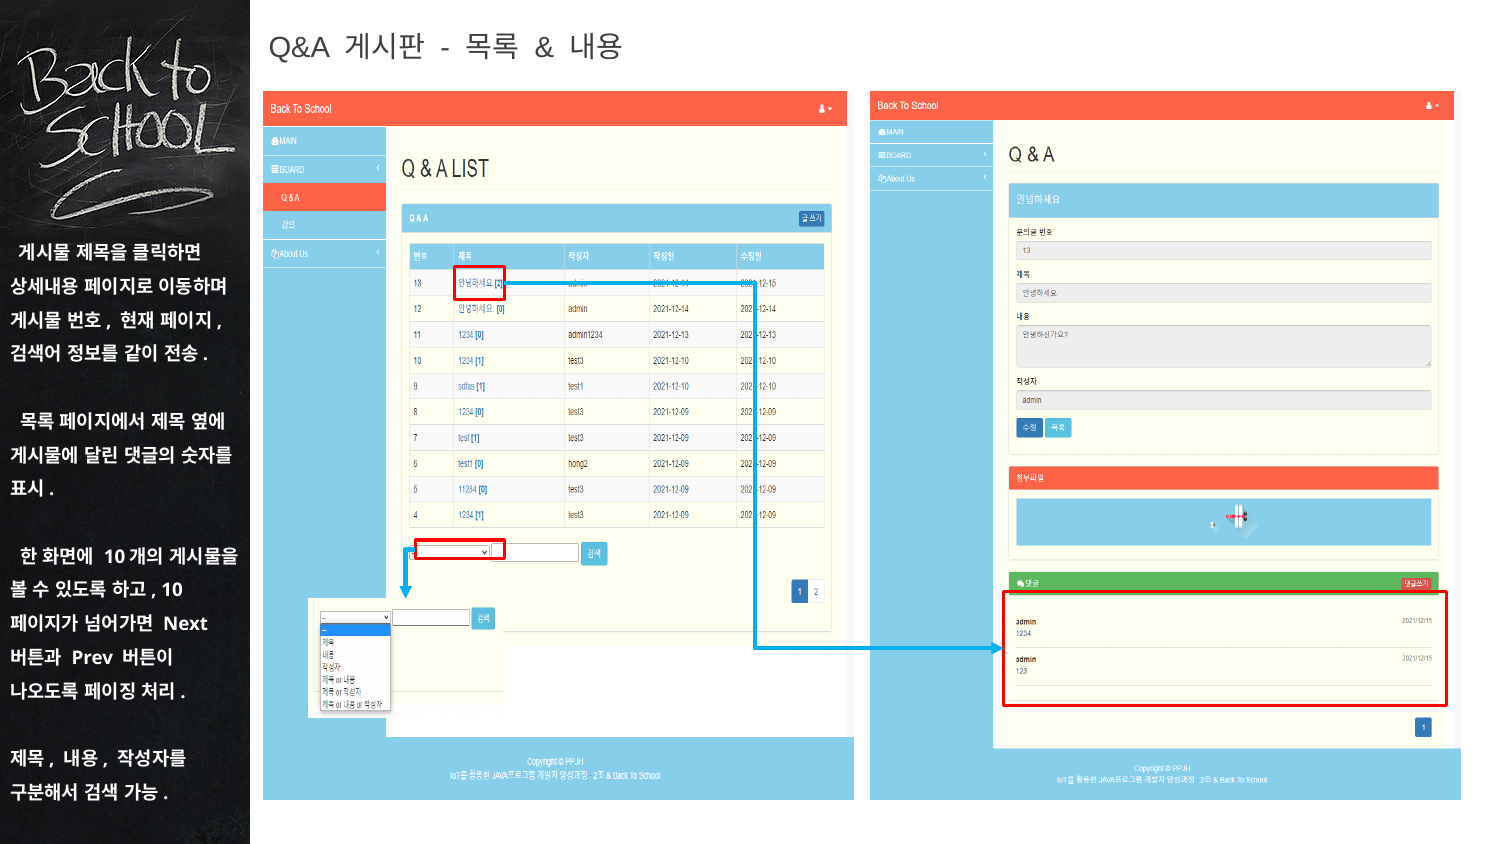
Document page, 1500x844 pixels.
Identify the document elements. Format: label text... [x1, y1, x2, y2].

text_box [405, 549, 416, 596]
picture [0, 0, 1500, 844]
text_box 게시물 제목을 클릭하면 상세내용 페이지로 이동하며 게시물 번호, 현재 페이지, 검색어 정보를 같이 전송. 목록 페이지에서 제목 옆에 게시물에 달린 댓글의 숫자를 표시. 한 화면에 10개의 게시물을 볼 수 있도록 하고, 10페이지가 넘어가면 Next버튼과 Prev 버튼이 나오도록 페이징 처리. 제목, 내용, 작성자를 구분해서 검색 가능. [0, 222, 255, 811]
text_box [504, 282, 1005, 649]
list Q&A 게시판 - 목록 & 내용 [253, 9, 1461, 84]
